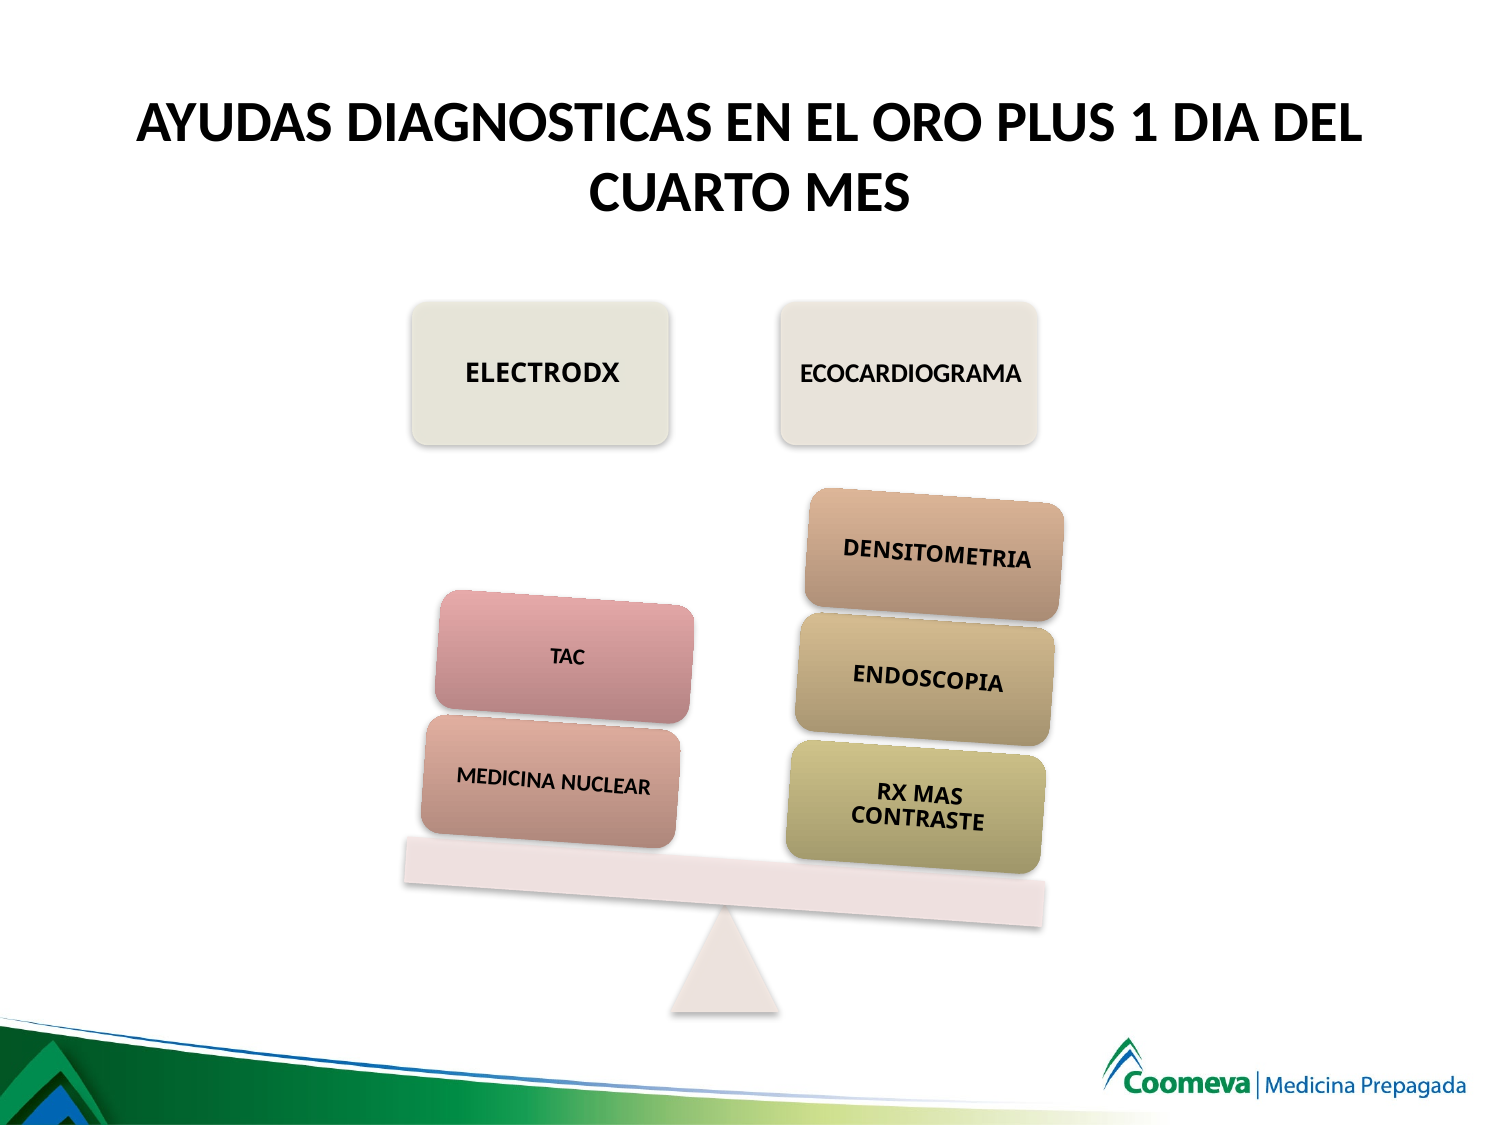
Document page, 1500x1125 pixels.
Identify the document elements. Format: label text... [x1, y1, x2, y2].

picture [0, 964, 1500, 1125]
title AYUDAS DIAGNOSTICAS EN EL ORO PLUS 1 DIA DEL CUARTO MES [53, 52, 1447, 255]
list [61, 302, 1389, 1012]
